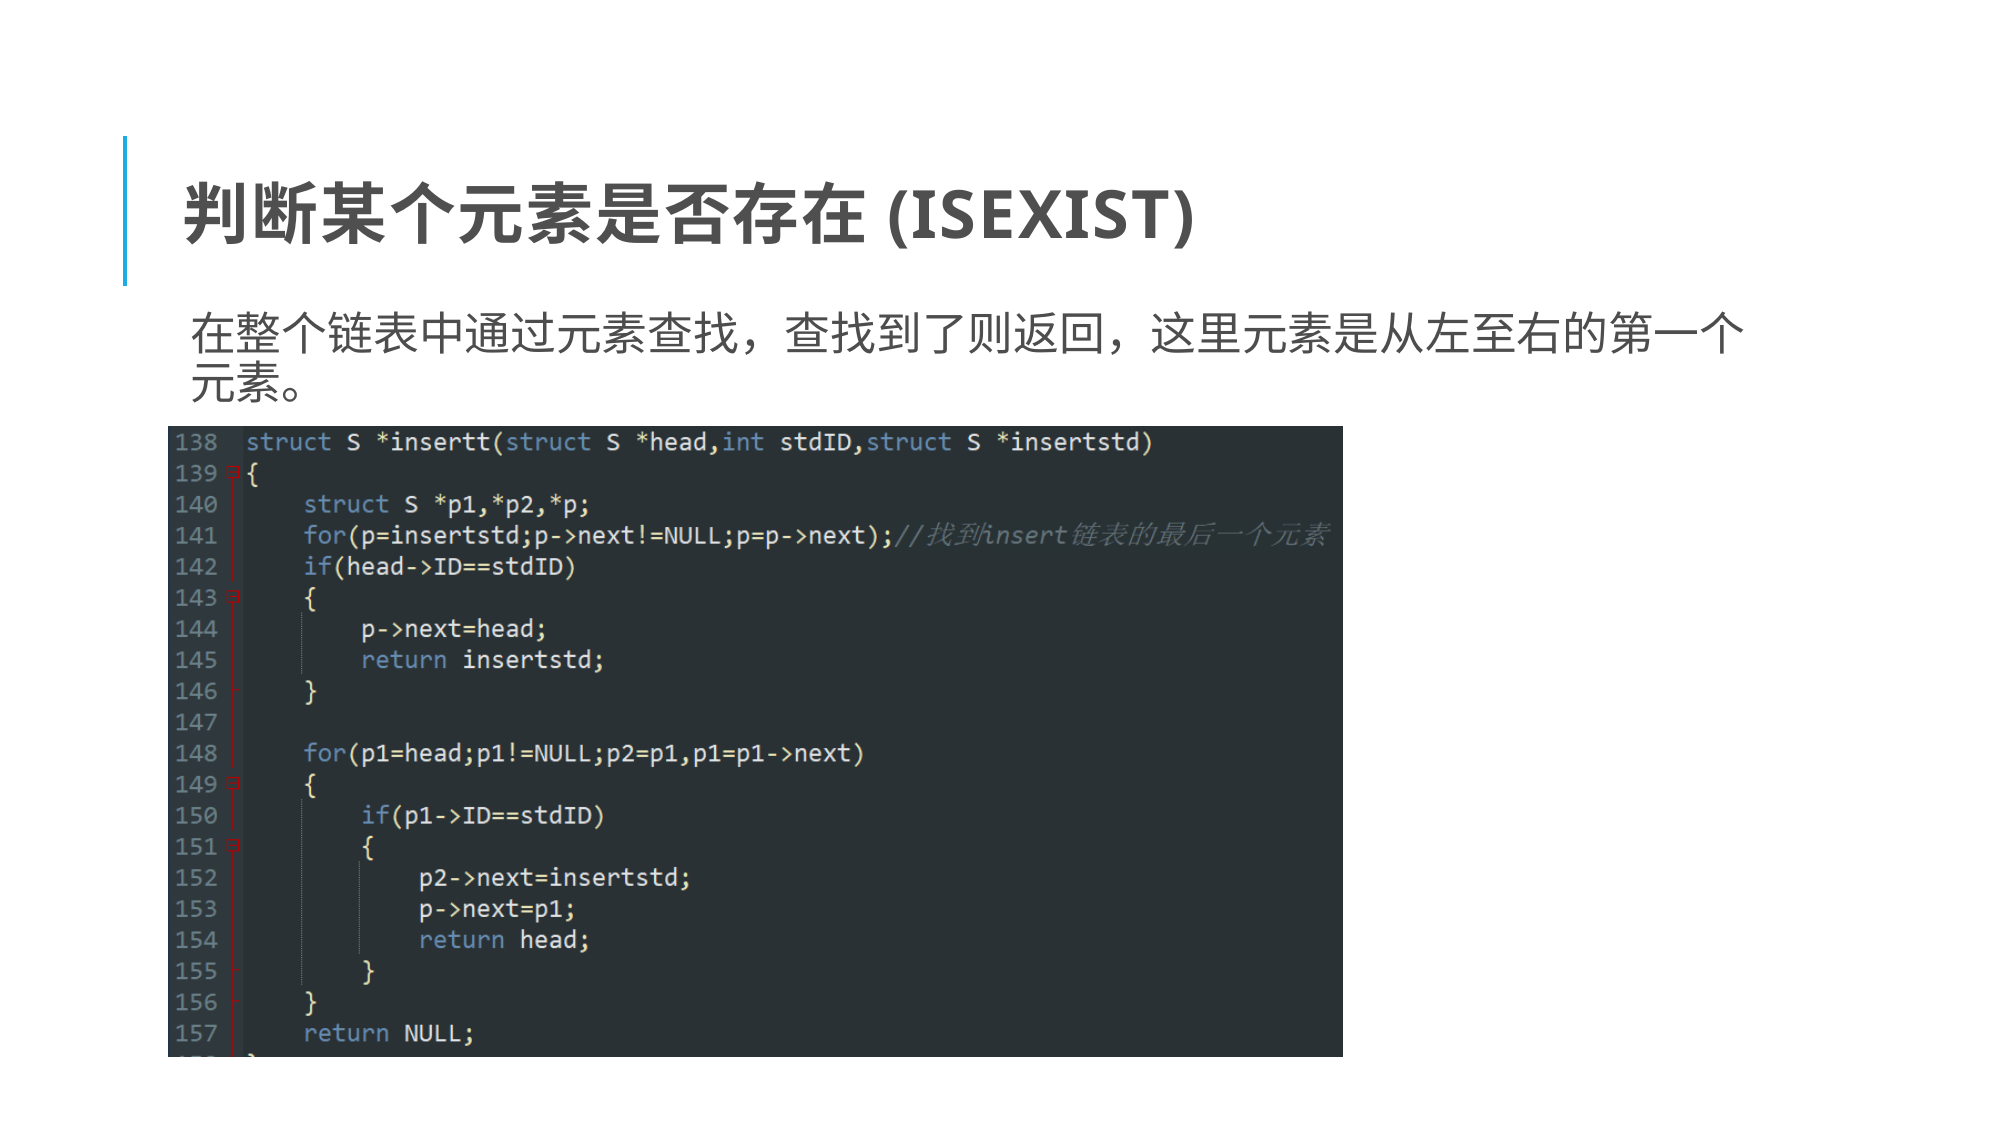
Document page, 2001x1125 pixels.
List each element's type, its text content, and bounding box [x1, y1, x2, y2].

title 判断某个元素是否存在(isexist) [168, 96, 1763, 303]
picture [167, 426, 1343, 1058]
list 在整个链表中通过元素查找，查找到了则返回，这里元素是从左至右的第一个元素。 [168, 303, 1763, 964]
